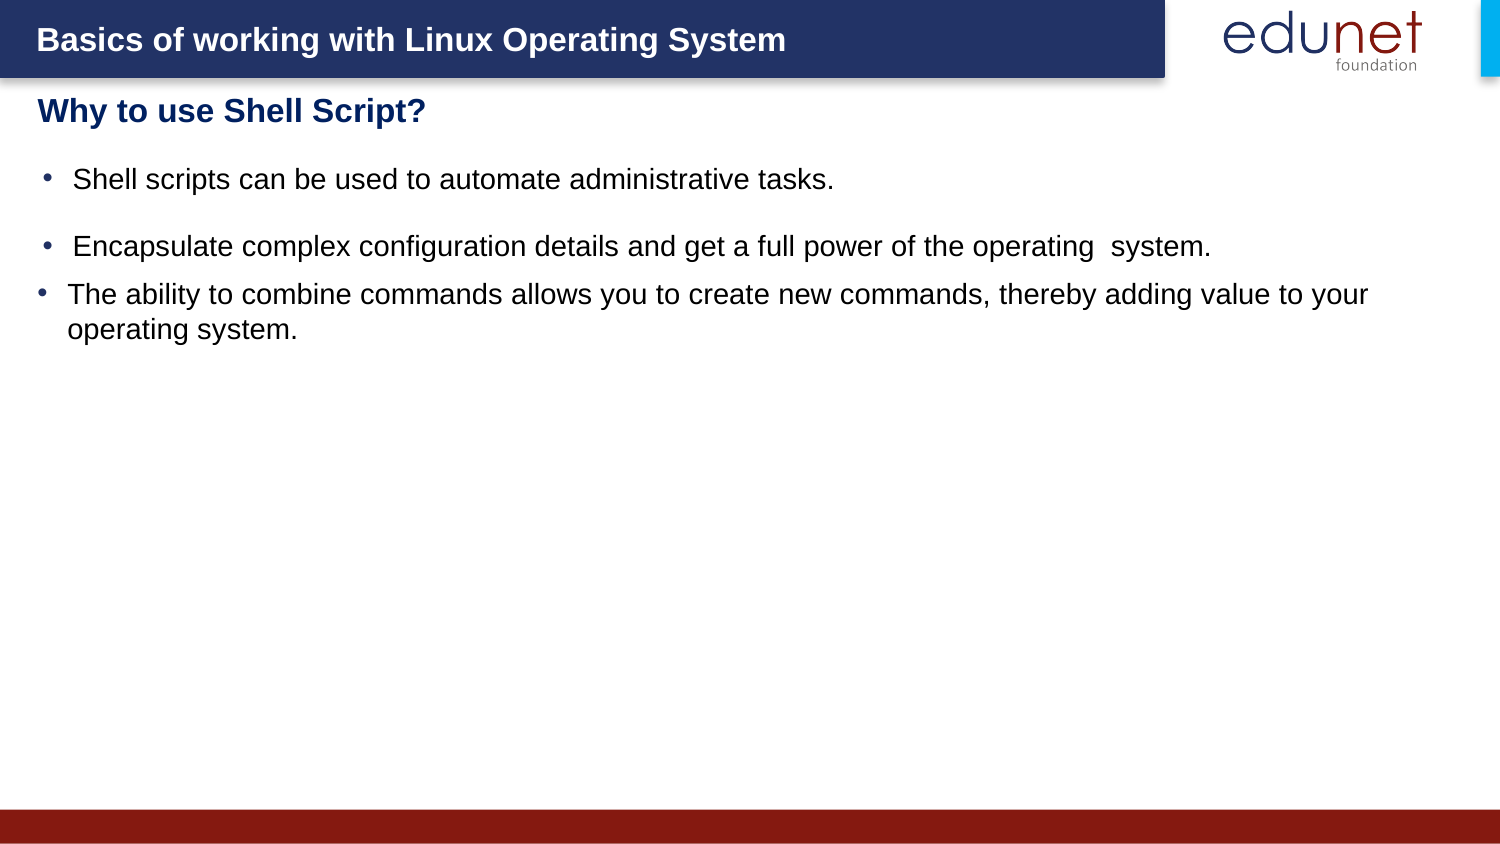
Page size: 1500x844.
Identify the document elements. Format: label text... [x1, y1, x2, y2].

picture [1219, 8, 1424, 75]
text_box Why to use Shell Script? [26, 72, 770, 131]
text_box Shell scripts can be used to automate administrative tasks. Encapsulate complex configuration details and get a full power of the operating system. The ability to combine commands allows you to create new commands, thereby adding value to your operating system. [26, 131, 1386, 351]
